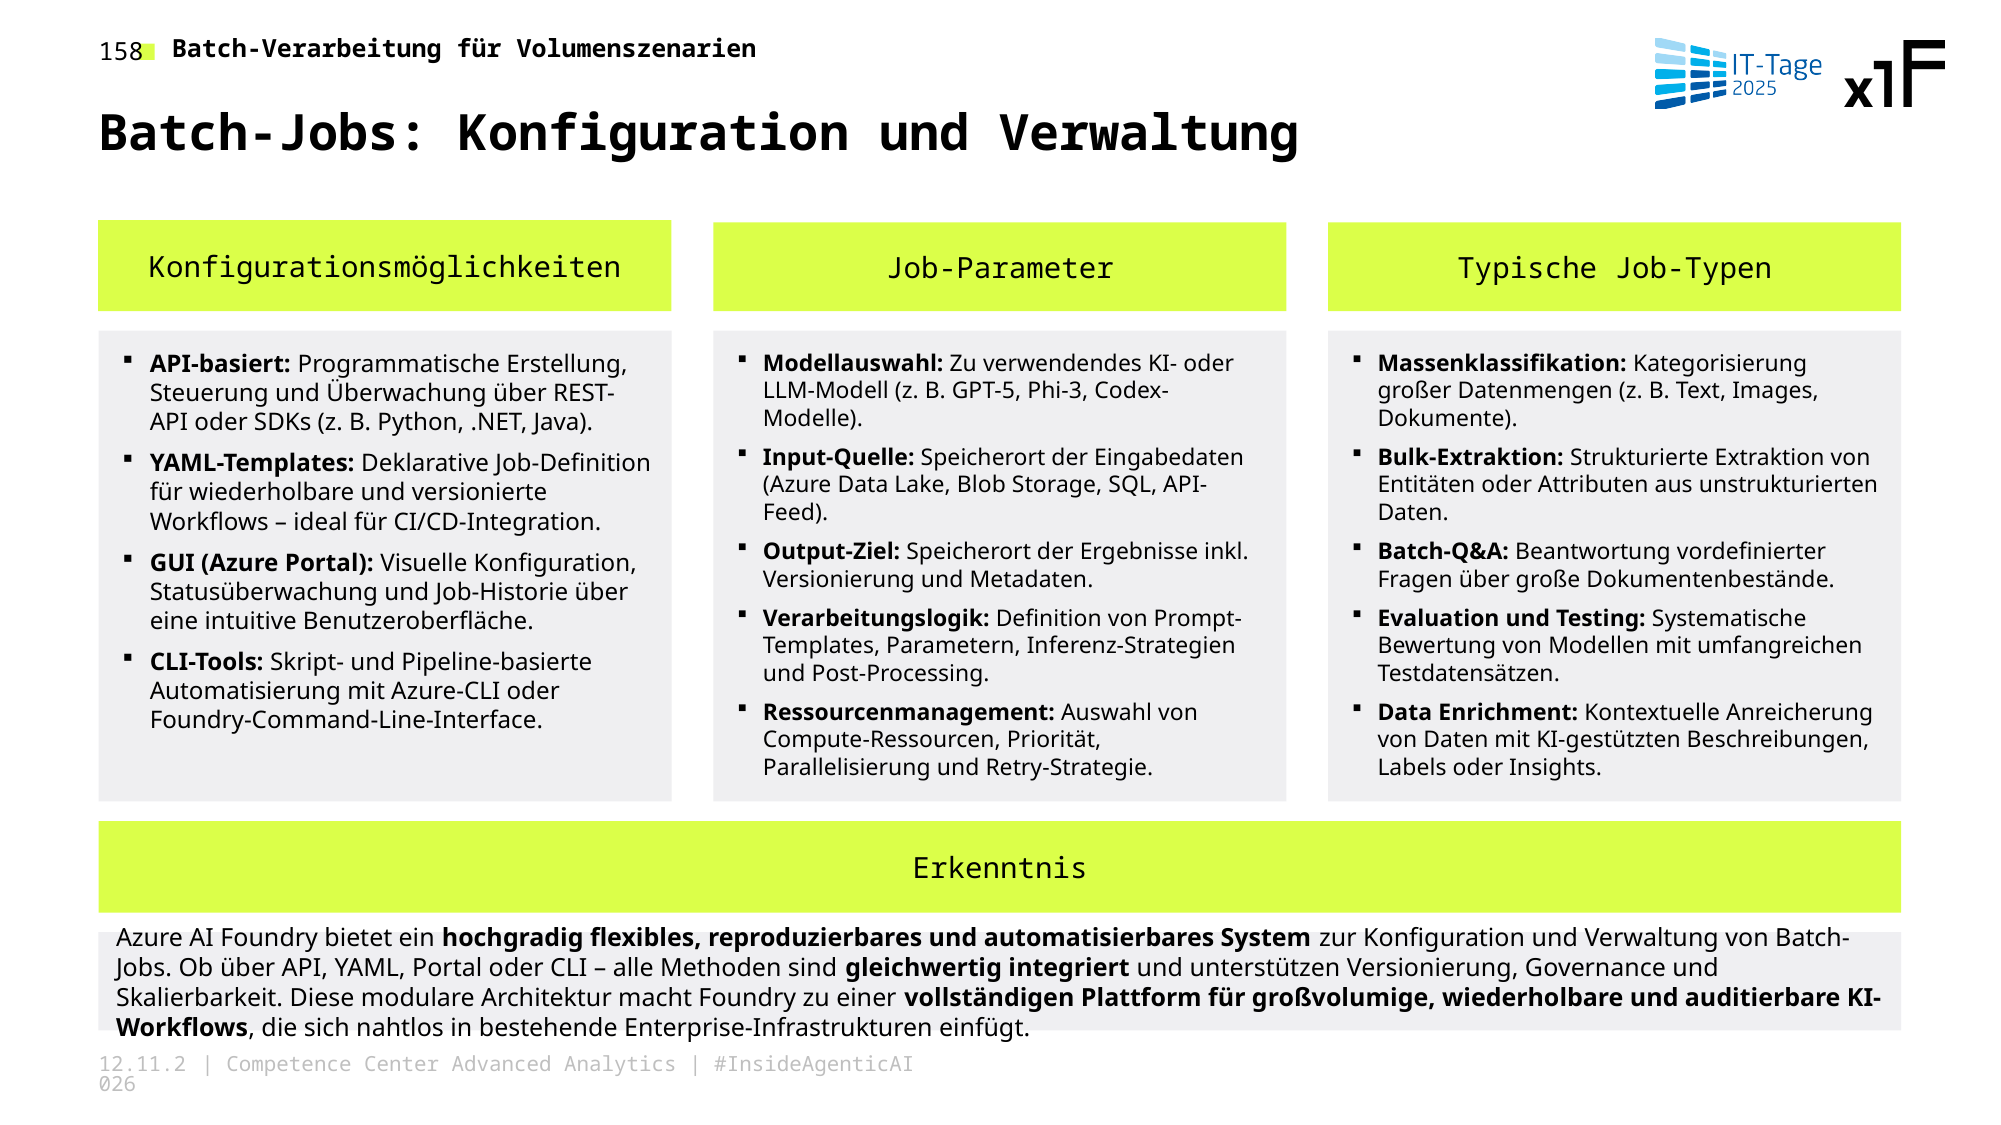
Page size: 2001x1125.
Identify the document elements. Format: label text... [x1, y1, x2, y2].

footer | Competence Center Advanced Analytics | #InsideAgenticAI [201, 1042, 1902, 1103]
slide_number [98, 1042, 194, 1103]
text_box Massenklassifikation: Kategorisierung großer Datenmengen (z. B. Text, Images, Dokumente). Bulk-Extraktion: Strukturierte Extraktion von Entitäten oder Attributen aus unstrukturierten Daten. Batch-Q&A: Beantwortung vordefinierter Fragen über große Dokumentenbestände. Evaluation und Testing: Systematische Bewertung von Modellen mit umfangreichen Testdatensätzen. Data Enrichment: Kontextuelle Anreicherung von Daten mit KI-gestützten Beschreibungen, Labels oder Insights. [1328, 330, 1902, 802]
text_box Erkenntnis [98, 821, 1902, 913]
picture [1844, 40, 1945, 107]
list Batch-Jobs: Konfiguration und Verwaltung [98, 94, 1812, 173]
text_box Modellauswahl: Zu verwendendes KI- oder LLM-Modell (z. B. GPT-5, Phi-3, Codex-Modelle). Input-Quelle: Speicherort der Eingabedaten (Azure Data Lake, Blob Storage, SQL, API-Feed). Output-Ziel: Speicherort der Ergebnisse inkl. Versionierung und Metadaten. Verarbeitungslogik: Definition von Prompt-Templates, Parametern, Inferenz-Strategien und Post-Processing. Ressourcenmanagement: Auswahl von Compute-Ressourcen, Priorität, Parallelisierung und Retry-Strategie. [713, 330, 1287, 802]
text_box Konfigurationsmöglichkeiten [98, 220, 672, 312]
picture [1654, 38, 1822, 110]
text_box Azure AI Foundry bietet ein hochgradig flexibles, reproduzierbares und automatisierbares System zur Konfiguration und Verwaltung von Batch-Jobs. Ob über API, YAML, Portal oder CLI – alle Methoden sind gleichwertig integriert und unterstützen Versionierung, Governance und Skalierbarkeit. Diese modulare Architektur macht Foundry zu einer vollständigen Plattform für großvolumige, wiederholbare und auditierbare KI-Workflows, die sich nahtlos in bestehende Enterprise-Infrastrukturen einfügt. [98, 932, 1902, 1031]
text_box Typische Job-Typen [1328, 222, 1902, 312]
list Batch-Verarbeitung für Volumenszenarien [176, 21, 1812, 74]
text_box Job-Parameter [713, 222, 1287, 312]
text_box API-basiert: Programmatische Erstellung, Steuerung und Überwachung über REST-API oder SDKs (z. B. Python, .NET, Java). YAML-Templates: Deklarative Job-Definition für wiederholbare und versionierte Workflows – ideal für CI/CD-Integration. GUI (Azure Portal): Visuelle Konfiguration, Statusüberwachung und Job-Historie über eine intuitive Benutzeroberfläche. CLI-Tools: Skript- und Pipeline-basierte Automatisierung mit Azure-CLI oder Foundry-Command-Line-Interface. [98, 330, 672, 802]
text_box 158 [98, 21, 176, 82]
